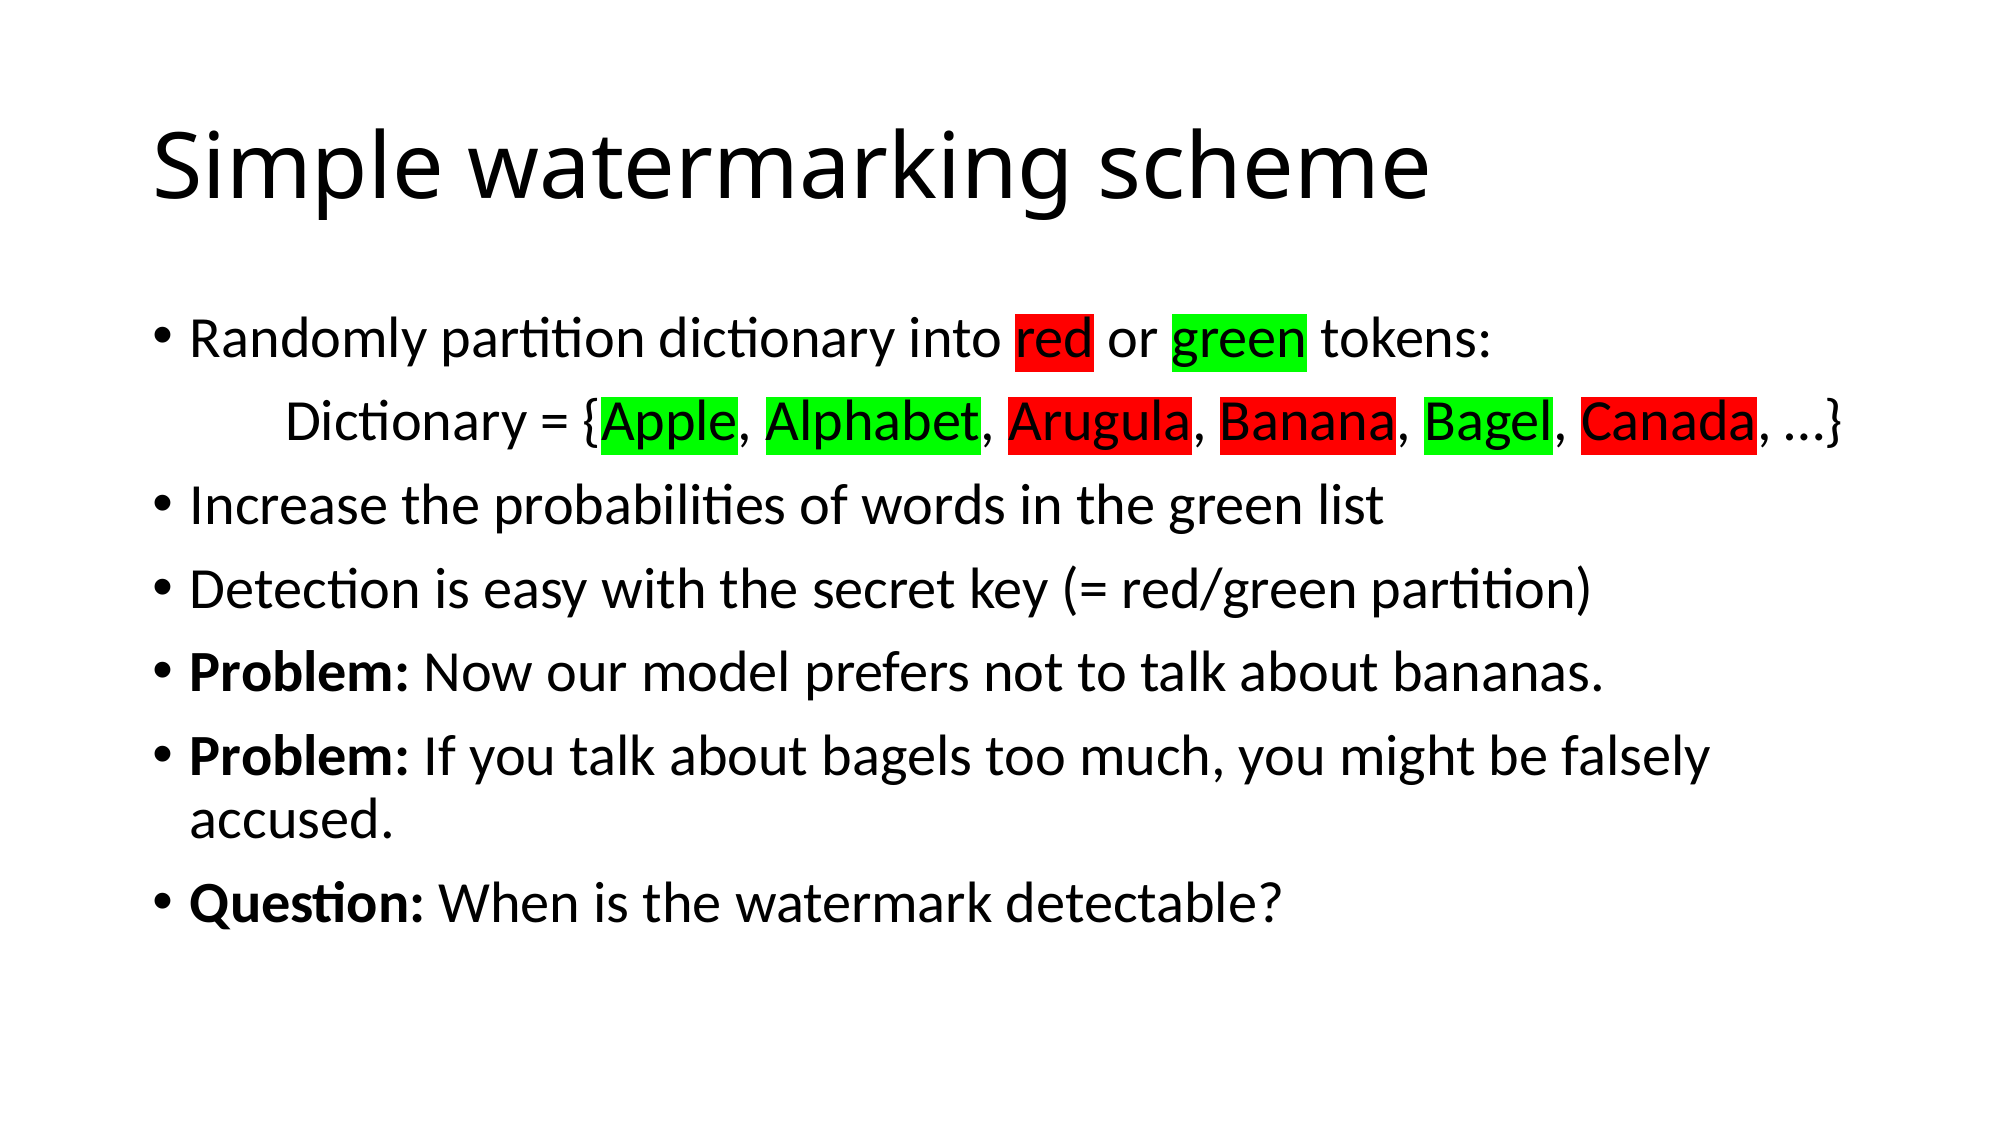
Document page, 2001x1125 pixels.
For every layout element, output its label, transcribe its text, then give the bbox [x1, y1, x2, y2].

list Randomly partition dictionary into red or green tokens: Dictionary = {Apple, Alphabet, Arugula, Banana, Bagel, Canada, …} Increase the probabilities of words in the green list Detection is easy with the secret key (= red/green partition) Problem: Now our model prefers not to talk about bananas. Problem: If you talk about bagels too much, you might be falsely accused. Question: When is the watermark detectable? [137, 299, 1863, 1087]
title Simple watermarking scheme [137, 59, 1863, 278]
